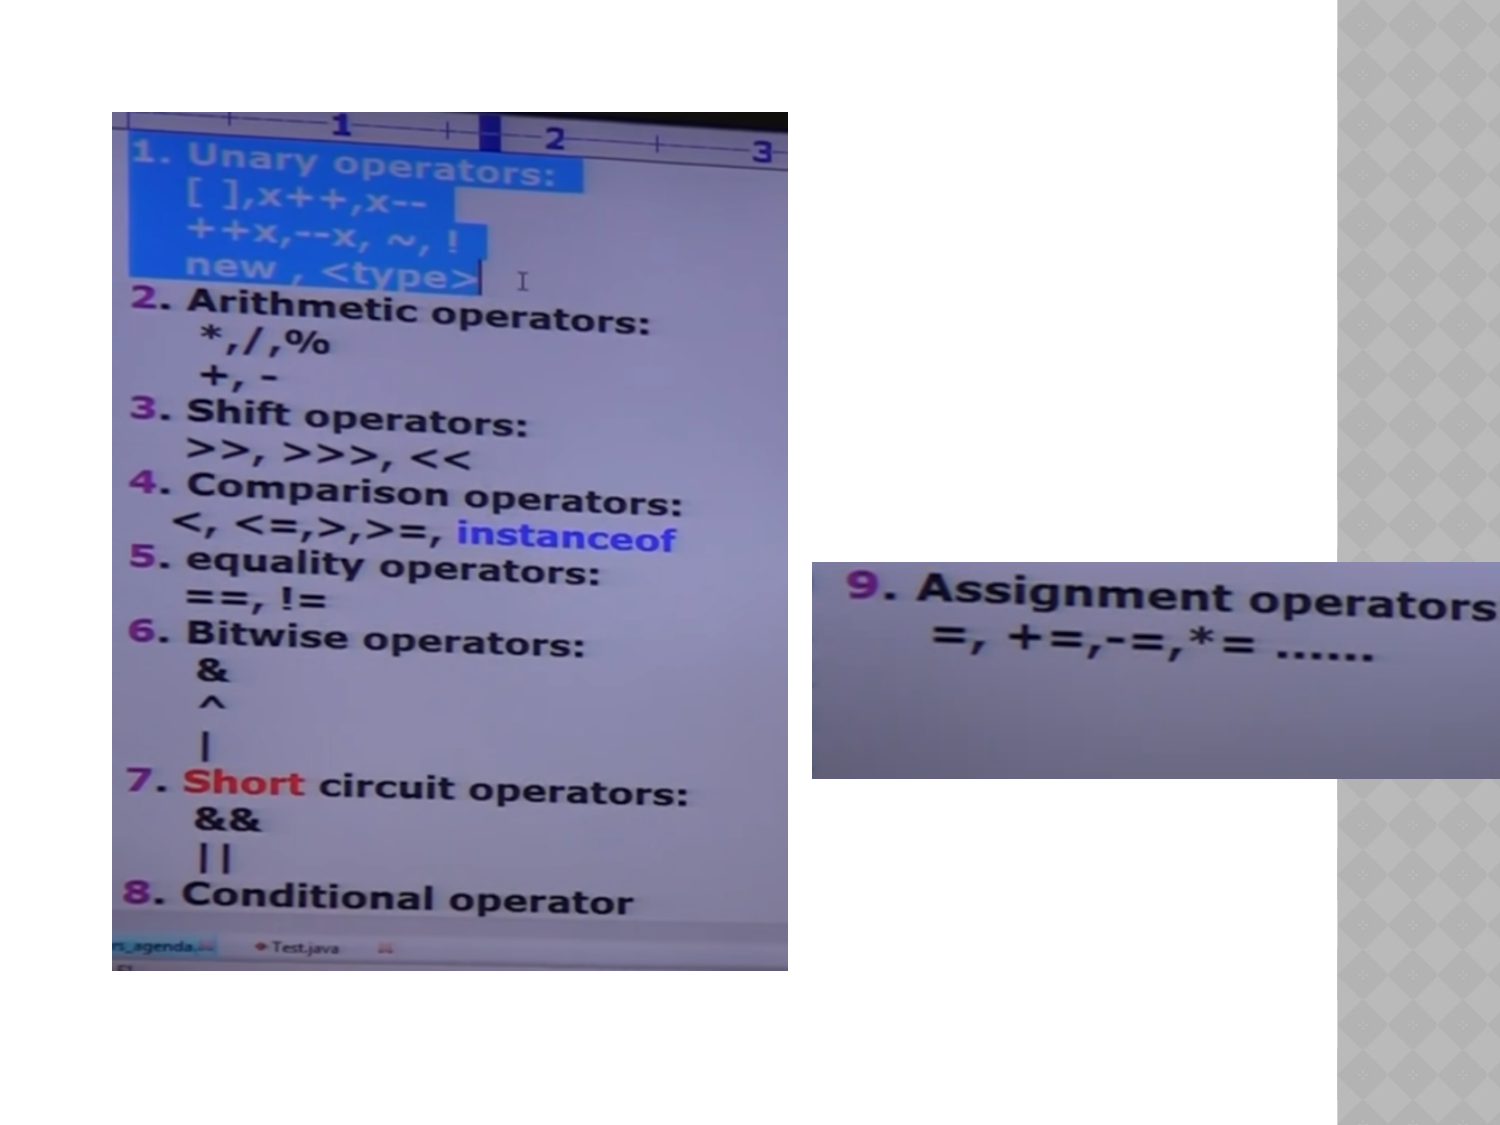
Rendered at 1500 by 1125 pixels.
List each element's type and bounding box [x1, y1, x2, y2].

picture [111, 112, 788, 972]
list [811, 561, 1500, 779]
